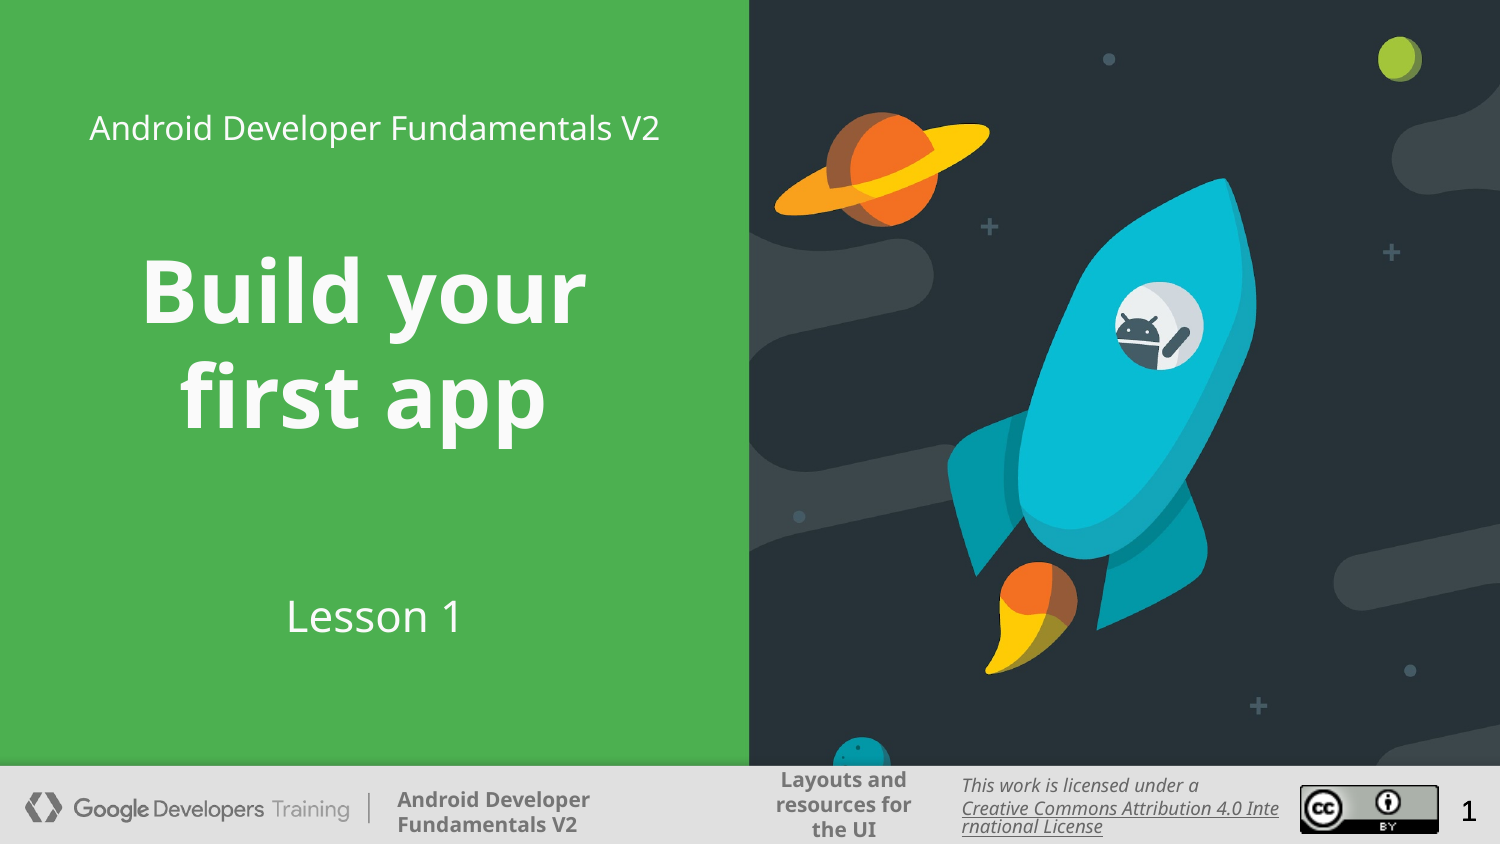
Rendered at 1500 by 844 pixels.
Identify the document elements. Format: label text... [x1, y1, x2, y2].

text_box Lesson 1 [43, 573, 708, 777]
subtitle Android Developer Fundamentals V2 [43, 92, 708, 179]
slide_number 1 [1402, 777, 1493, 842]
picture [0, 0, 1500, 844]
title Build your first app [32, 211, 696, 461]
